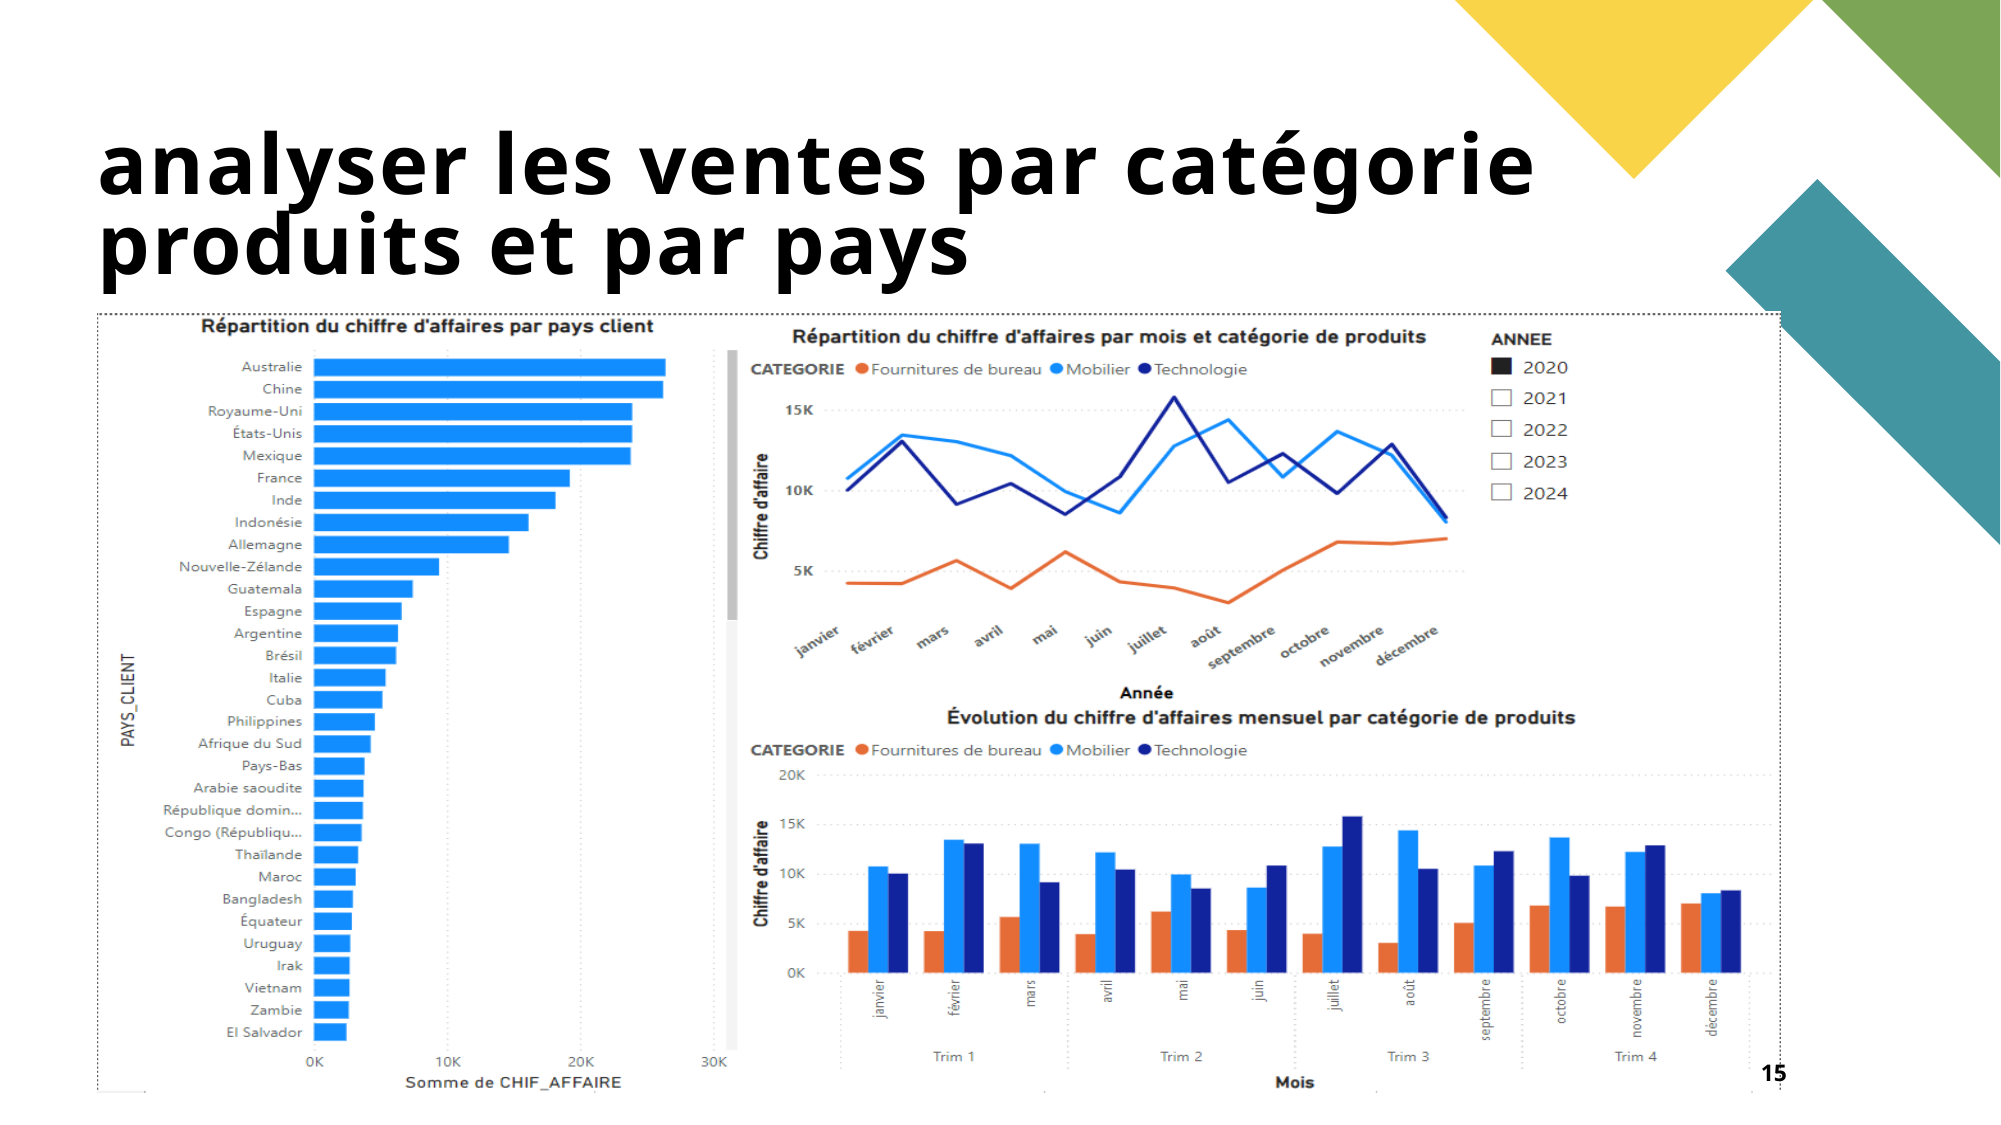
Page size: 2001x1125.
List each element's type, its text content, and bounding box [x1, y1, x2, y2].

title analyser les ventes par catégorie produits et par pays [97, 32, 1735, 291]
slide_number 15 [1760, 1059, 1847, 1100]
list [97, 311, 1782, 1093]
